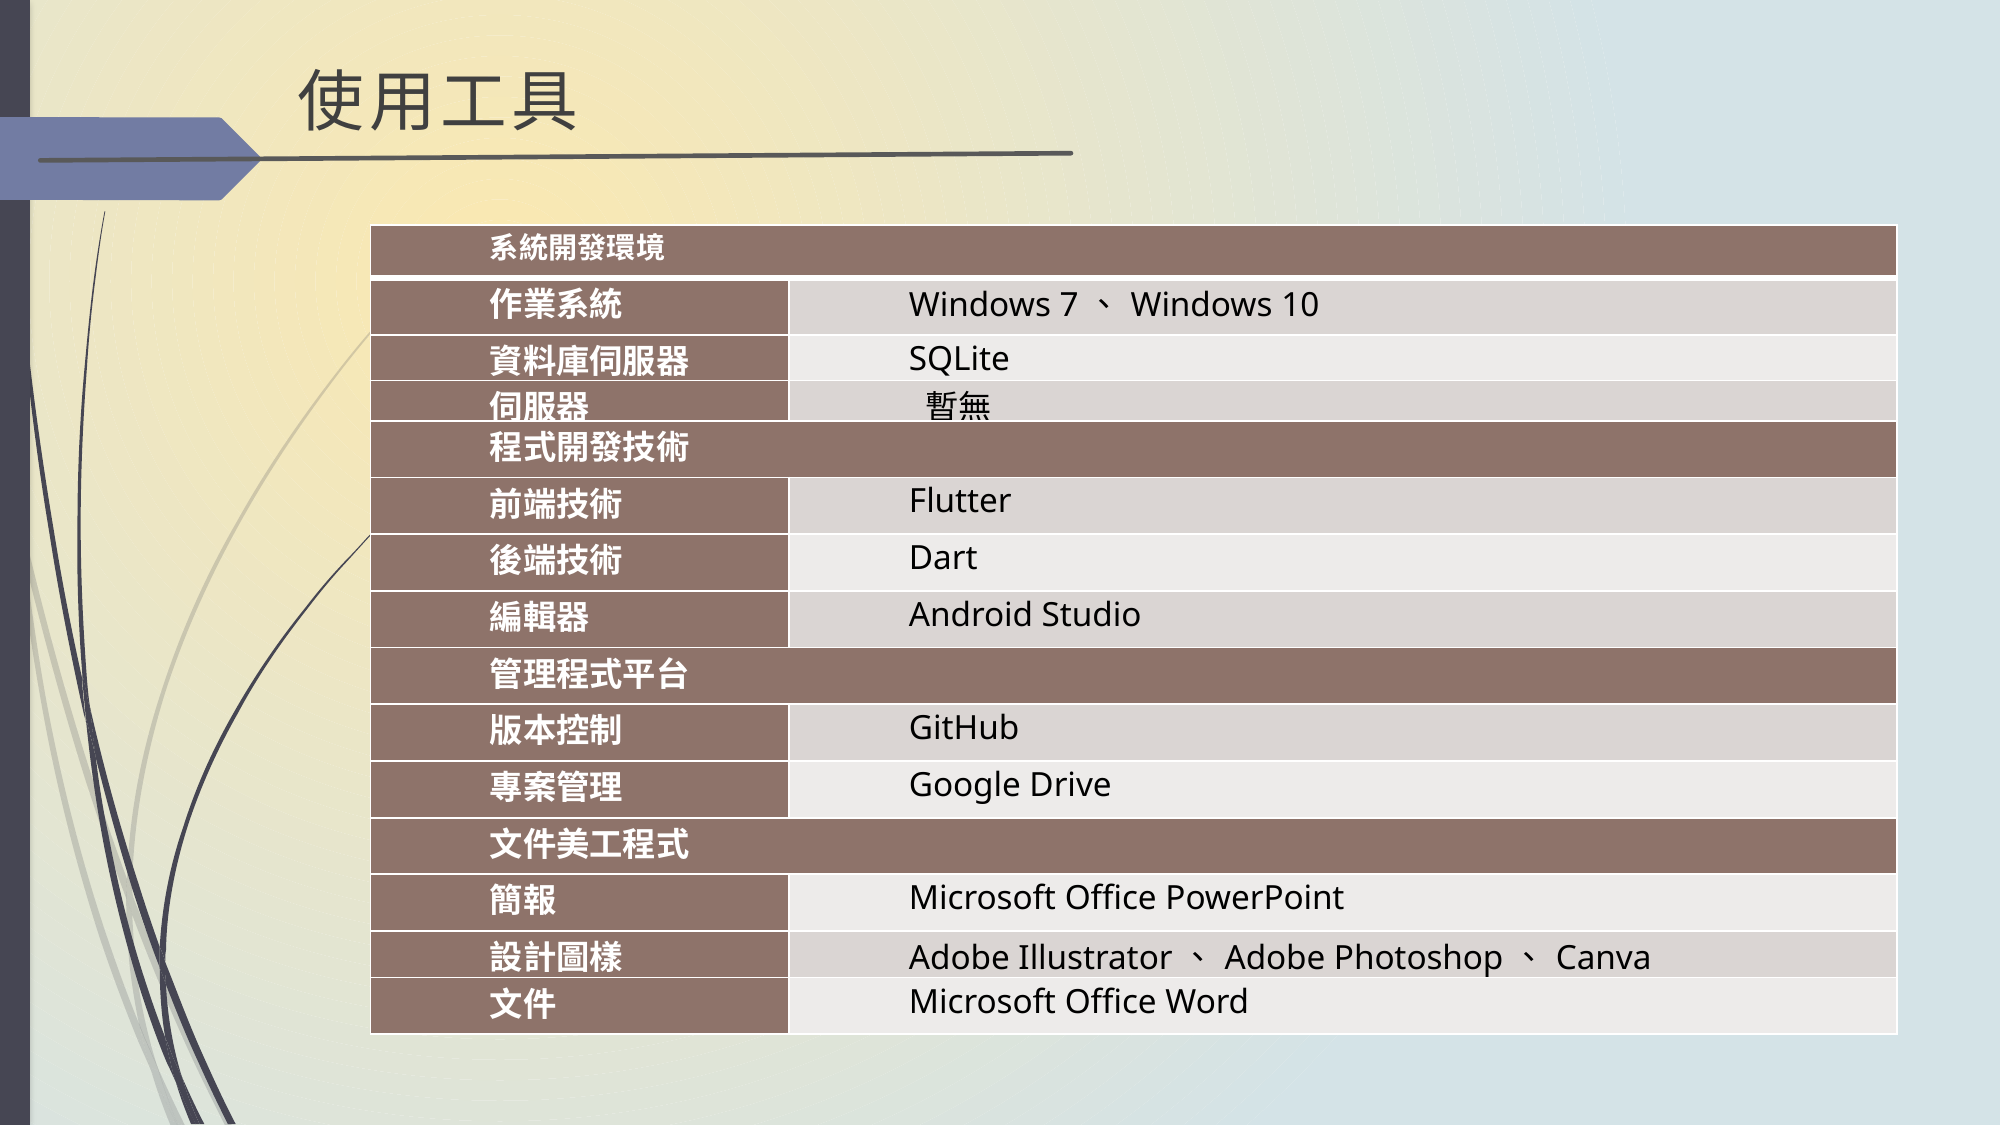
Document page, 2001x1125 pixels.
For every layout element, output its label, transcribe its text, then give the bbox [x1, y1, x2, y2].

table_cell 伺服器 [371, 381, 788, 420]
table_cell 專案管理 [371, 762, 788, 817]
table_cell 前端技術 [371, 478, 788, 533]
table_cell 後端技術 [371, 535, 788, 590]
text_box 使用工具 [44, 53, 832, 145]
table_cell Flutter [790, 478, 1896, 533]
table_header 系統開發環境 [371, 226, 1896, 275]
table_cell 簡報 [371, 875, 788, 930]
table_cell Android Studio [790, 592, 1896, 647]
table_cell 暫無 [790, 381, 1896, 420]
table_cell SQLite [790, 336, 1896, 380]
table_cell Dart [790, 535, 1896, 590]
table_cell 資料庫伺服器 [371, 336, 788, 380]
table_cell 文件美工程式 [371, 819, 1896, 873]
table_cell 版本控制 [371, 705, 788, 760]
table_cell 作業系統 [371, 281, 788, 334]
text_box [102, 197, 1970, 283]
table_cell Windows 7、Windows 10 [790, 281, 1896, 334]
table_cell Microsoft Office Word [790, 978, 1896, 1033]
table_cell 文件 [371, 978, 788, 1033]
table_cell 編輯器 [371, 592, 788, 647]
table_cell Microsoft Office PowerPoint [790, 875, 1896, 930]
table_cell 程式開發技術 [371, 422, 1896, 477]
table_cell 設計圖樣 [371, 932, 788, 977]
table_cell Google Drive [790, 762, 1896, 817]
table_cell GitHub [790, 705, 1896, 760]
table_cell Adobe Illustrator、Adobe Photoshop、Canva [790, 932, 1896, 977]
table_cell 管理程式平台 [371, 648, 1896, 703]
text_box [40, 152, 1072, 161]
